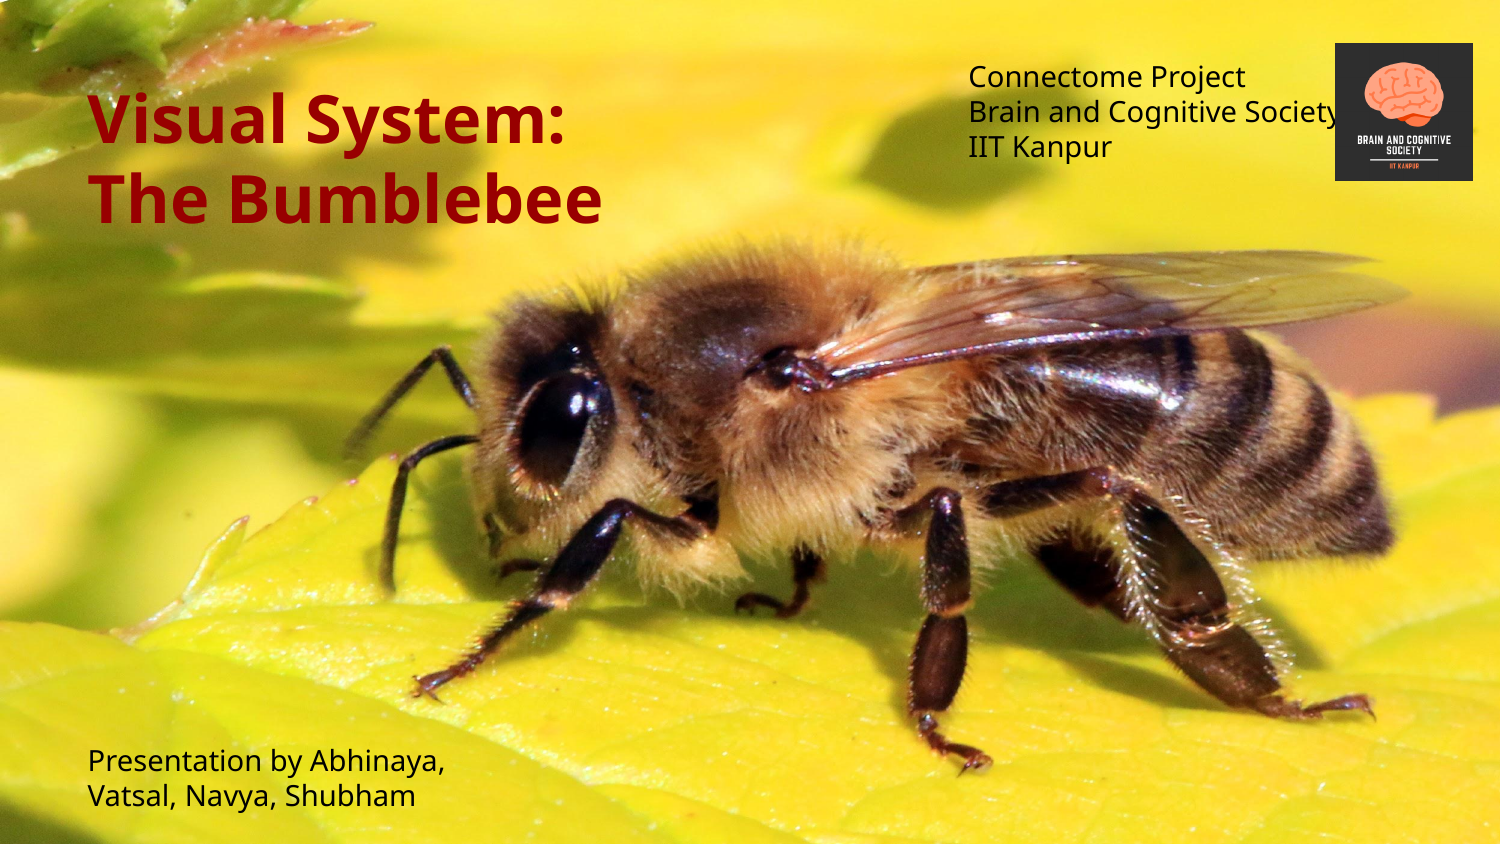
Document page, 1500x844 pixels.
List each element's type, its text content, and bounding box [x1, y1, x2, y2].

picture [0, 0, 1500, 844]
text_box Presentation by Abhinaya, Vatsal, Navya, Shubham [72, 727, 462, 826]
text_box Visual System: The Bumblebee [72, 61, 622, 209]
text_box Connectome Project Brain and Cognitive Society, IIT Kanpur [953, 43, 1332, 181]
